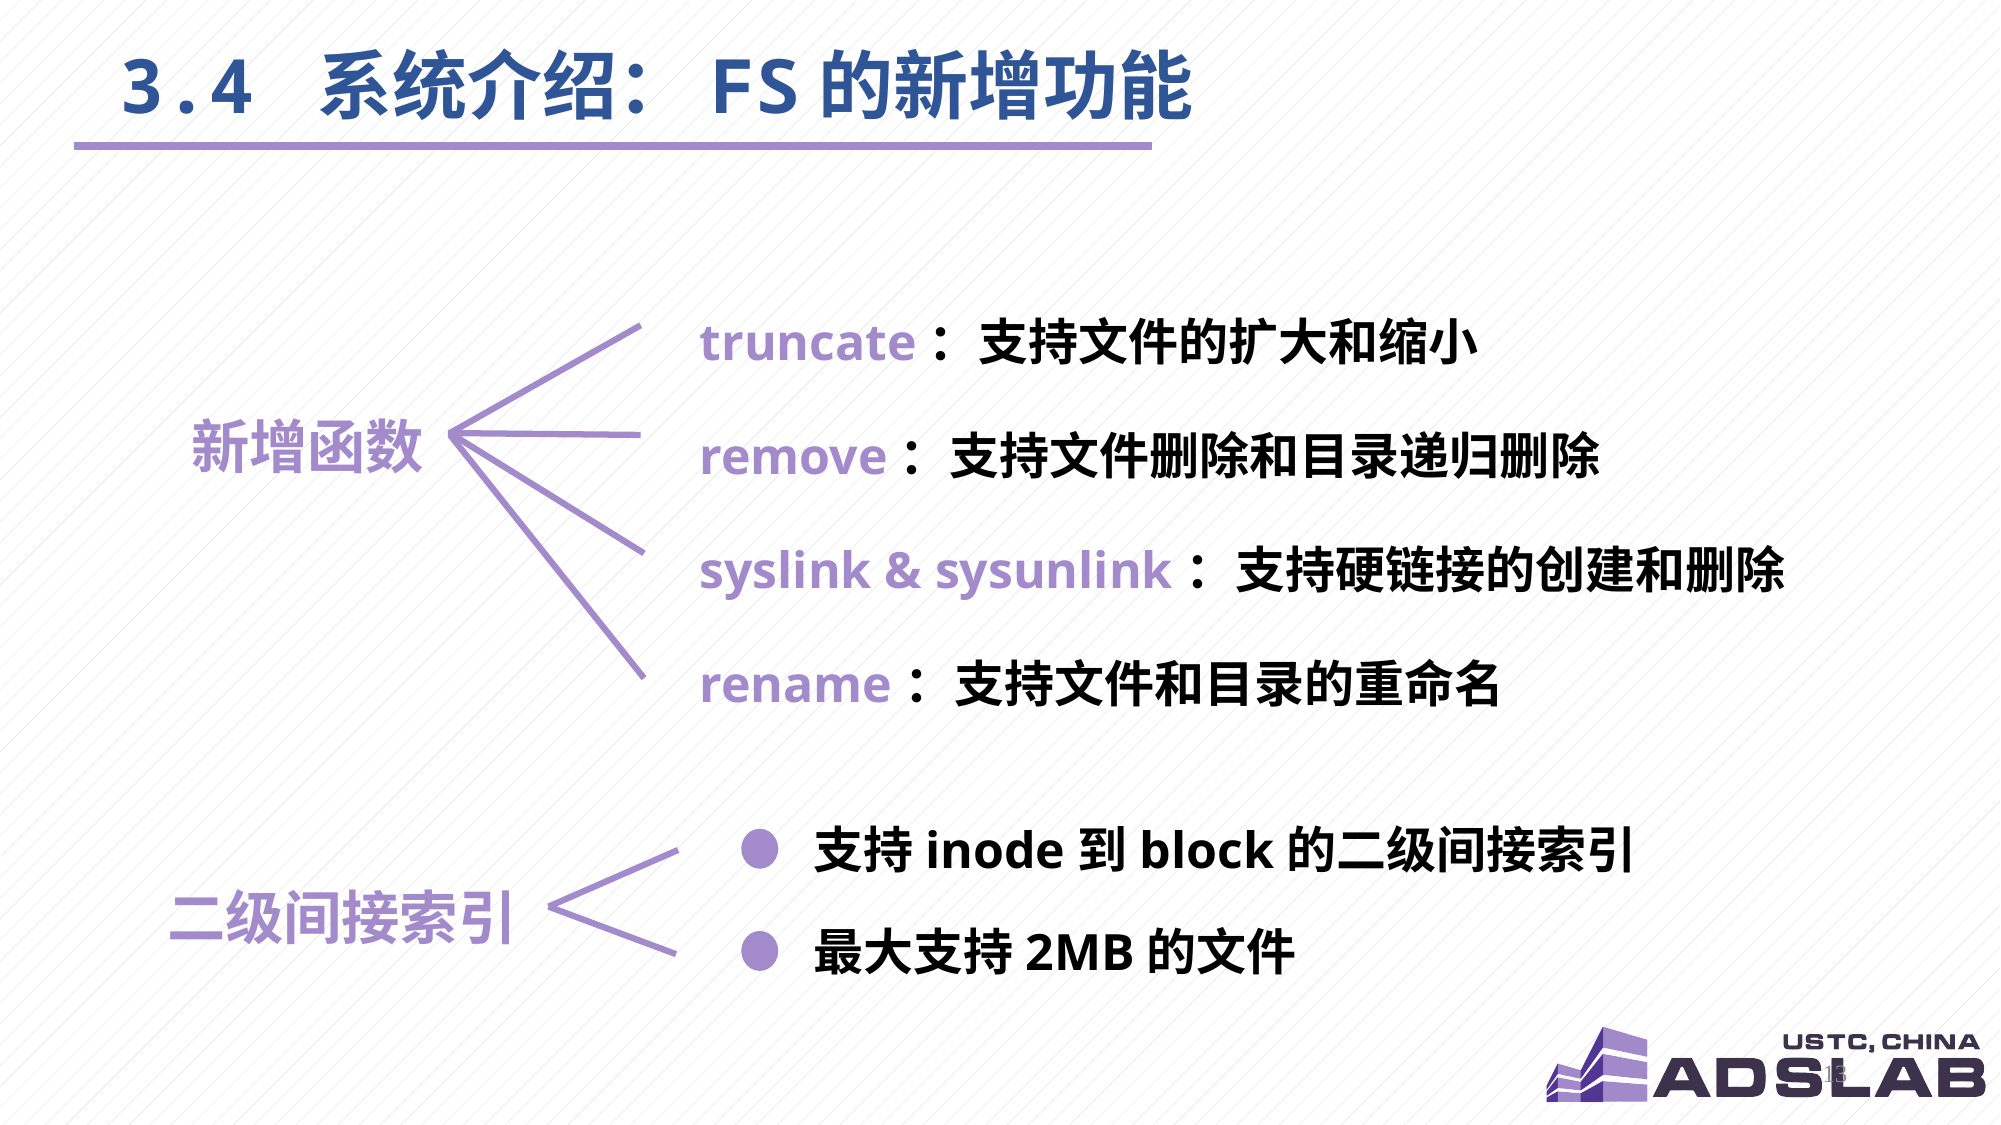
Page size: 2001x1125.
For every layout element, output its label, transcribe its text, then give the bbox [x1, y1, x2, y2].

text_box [449, 325, 641, 433]
text_box [170, 176, 1786, 629]
text_box [741, 930, 779, 971]
picture [1540, 1024, 1991, 1103]
title 3.4 系统介绍：FS的新增功能 [104, 33, 1830, 147]
text_box 支持inode到block的二级间接索引 [798, 810, 1800, 886]
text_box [548, 906, 677, 955]
text_box 最大支持2MB的文件 [798, 913, 1800, 988]
text_box truncate：支持文件的扩大和缩小 remove：支持文件删除和目录递归删除 syslink & sysunlink：支持硬链接的创建和删除 rename：支持文件和目录的重命名 [684, 249, 1838, 720]
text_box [449, 434, 644, 679]
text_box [548, 849, 679, 907]
text_box 新增函数 [176, 402, 449, 488]
text_box [741, 828, 779, 869]
list 二级间接索引 [152, 839, 562, 979]
